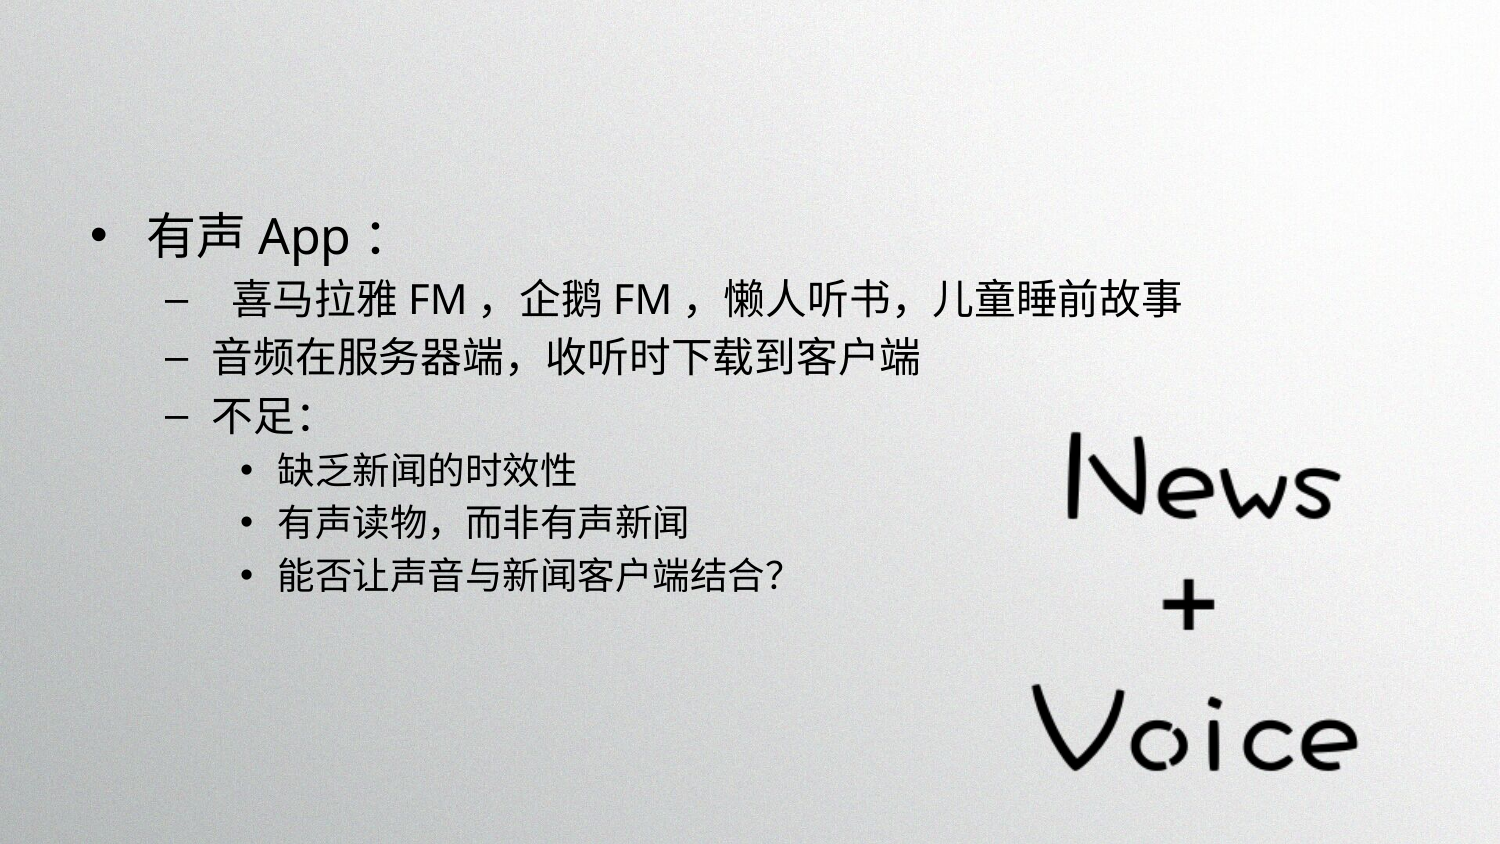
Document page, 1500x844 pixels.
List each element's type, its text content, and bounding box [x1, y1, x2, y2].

list 有声App： 喜马拉雅FM，企鹅FM，懒人听书，儿童睡前故事 音频在服务器端，收听时下载到客户端 不足： 缺乏新闻的时效性 有声读物，而非有声新闻 能否让声音与新闻客户端结合？ [75, 196, 1425, 754]
picture [0, 0, 1500, 844]
